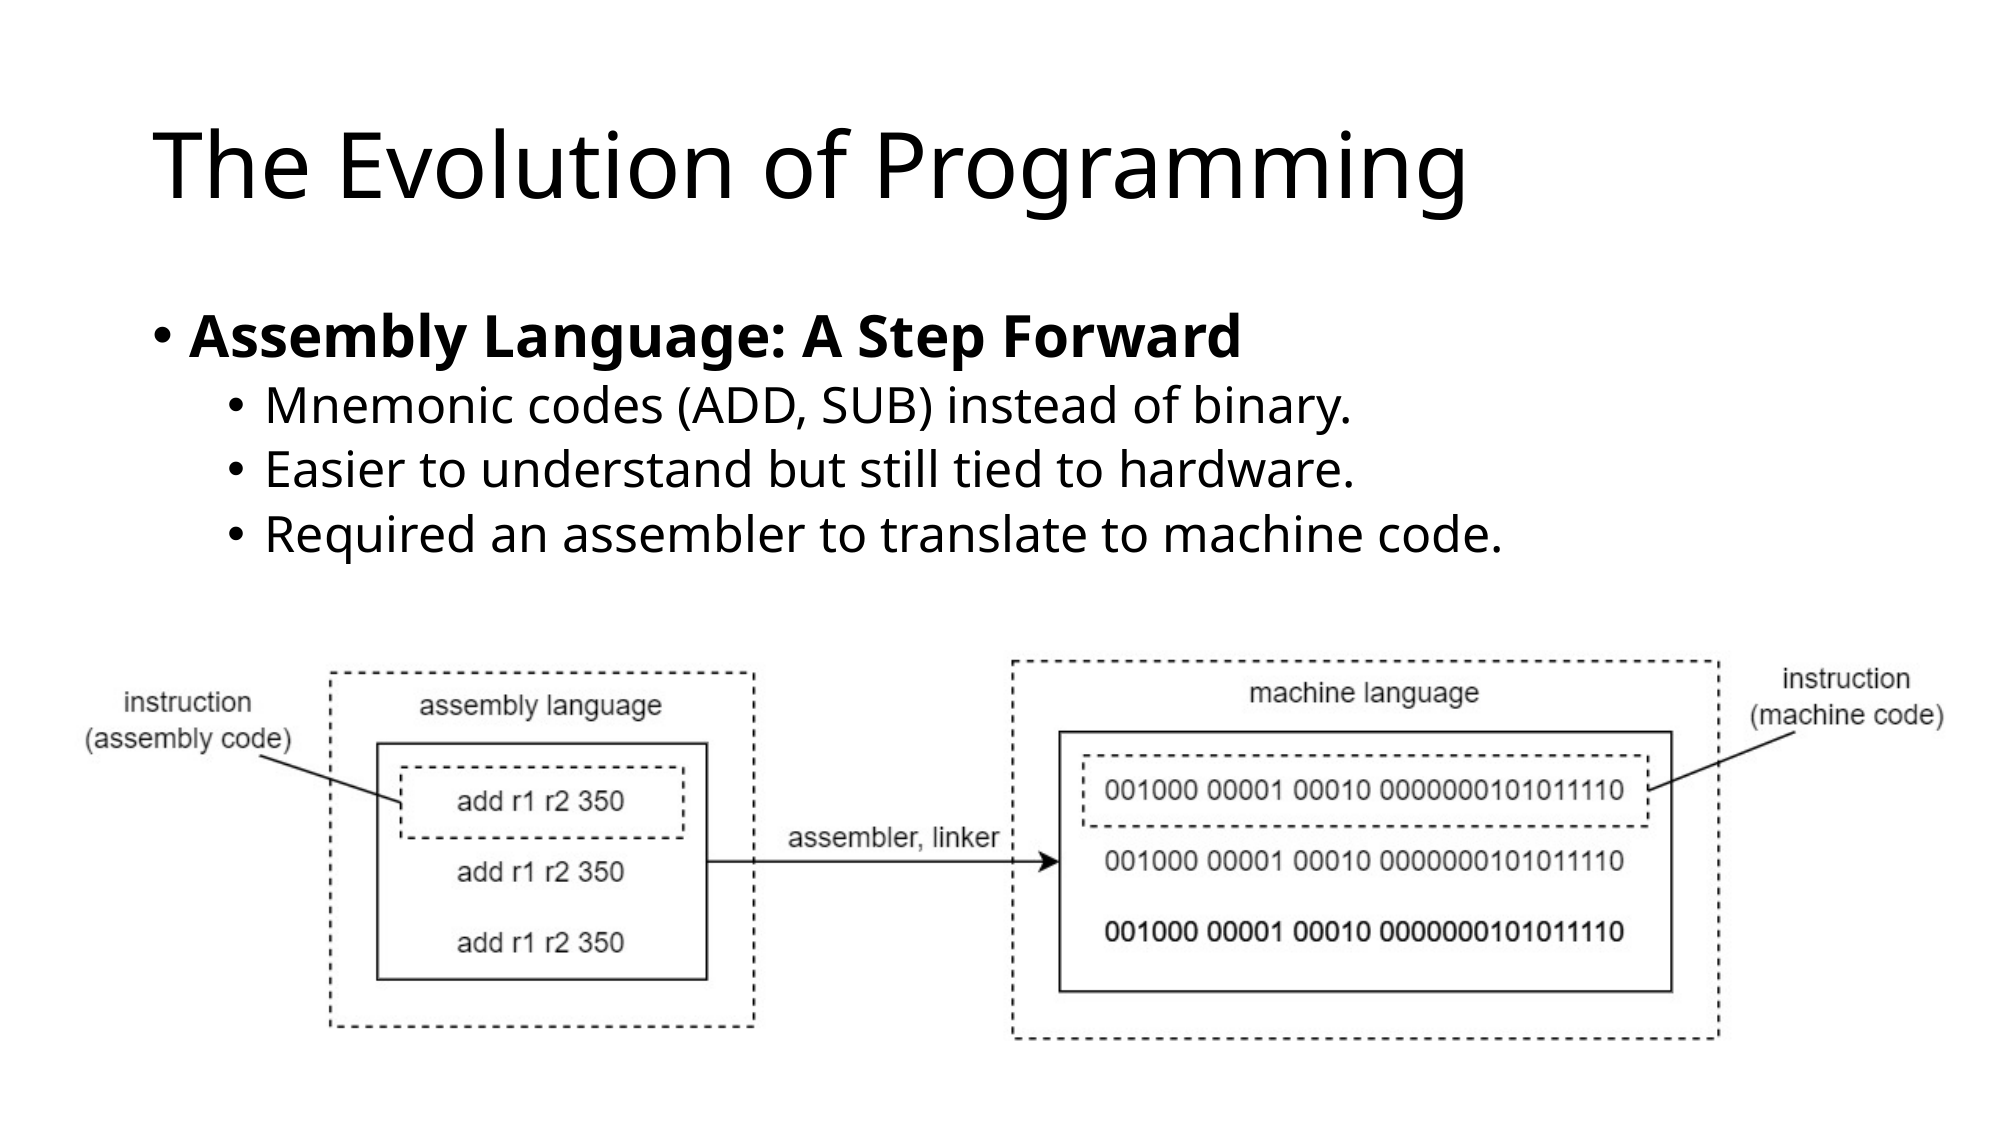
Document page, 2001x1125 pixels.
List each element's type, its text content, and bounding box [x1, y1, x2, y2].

picture [0, 613, 2000, 1088]
list Assembly Language: A Step Forward Mnemonic codes (ADD, SUB) instead of binary. Easier to understand but still tied to hardware. Required an assembler to translate to machine code. [137, 299, 1863, 613]
title The Evolution of Programming [137, 59, 1863, 278]
